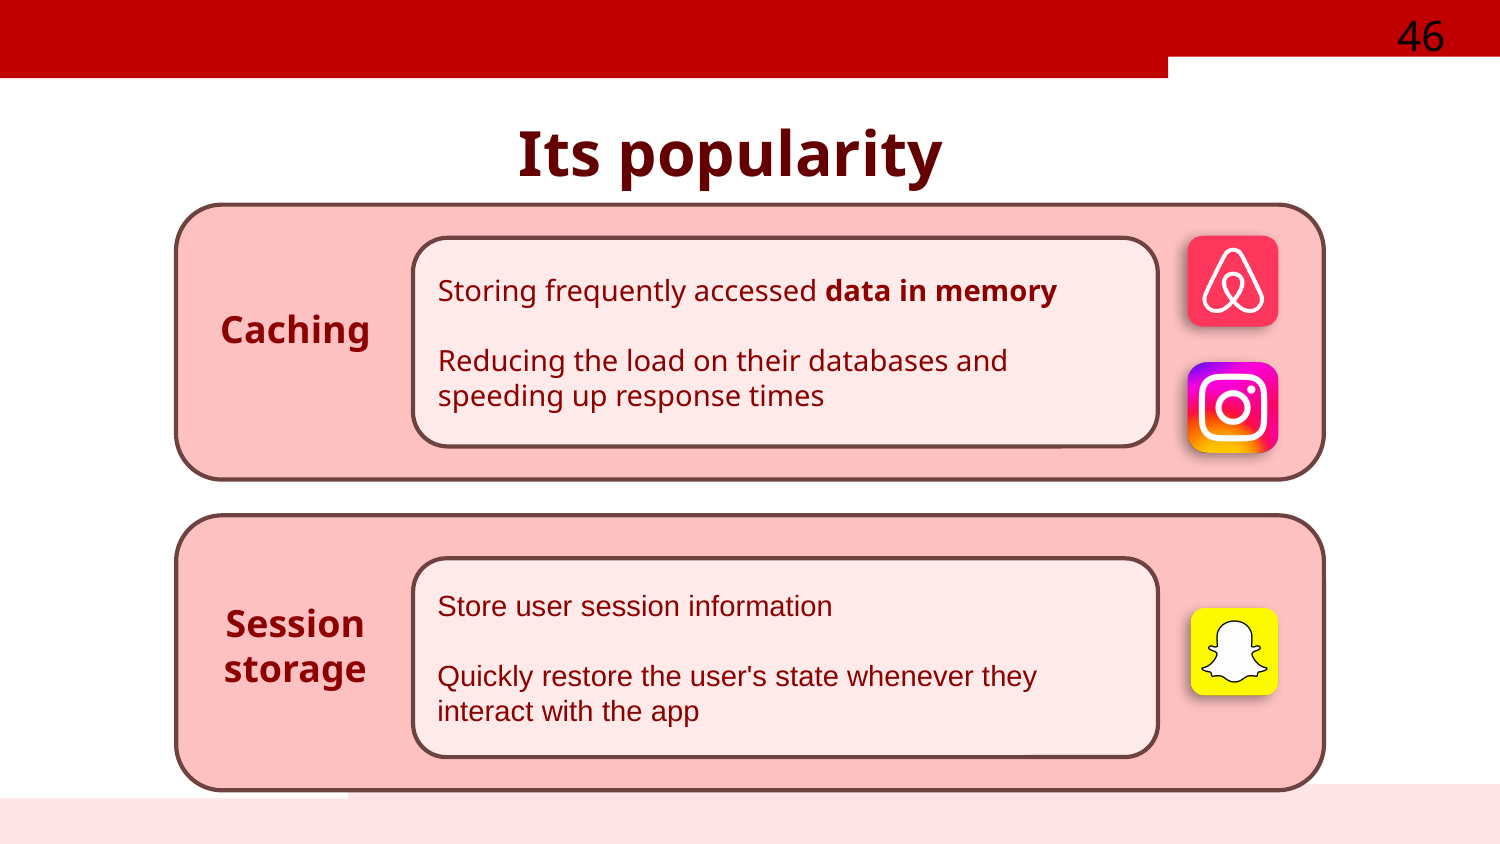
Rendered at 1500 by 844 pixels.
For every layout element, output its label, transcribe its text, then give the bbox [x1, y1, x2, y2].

picture [1187, 235, 1279, 327]
text_box [174, 513, 1327, 793]
text_box [173, 202, 1326, 482]
slide_number 46 [1123, 15, 1461, 61]
text_box Storing frequently accessed data in memory Reducing the load on their databases and speeding up response times [410, 235, 1160, 449]
picture [1187, 361, 1279, 454]
picture [1190, 607, 1279, 696]
text_box Its popularity [503, 142, 1101, 205]
text_box Caching [200, 296, 391, 366]
text_box Store user session information Quickly restore the user's state whenever they interact with the app [410, 556, 1161, 760]
text_box Session storage [200, 634, 391, 705]
